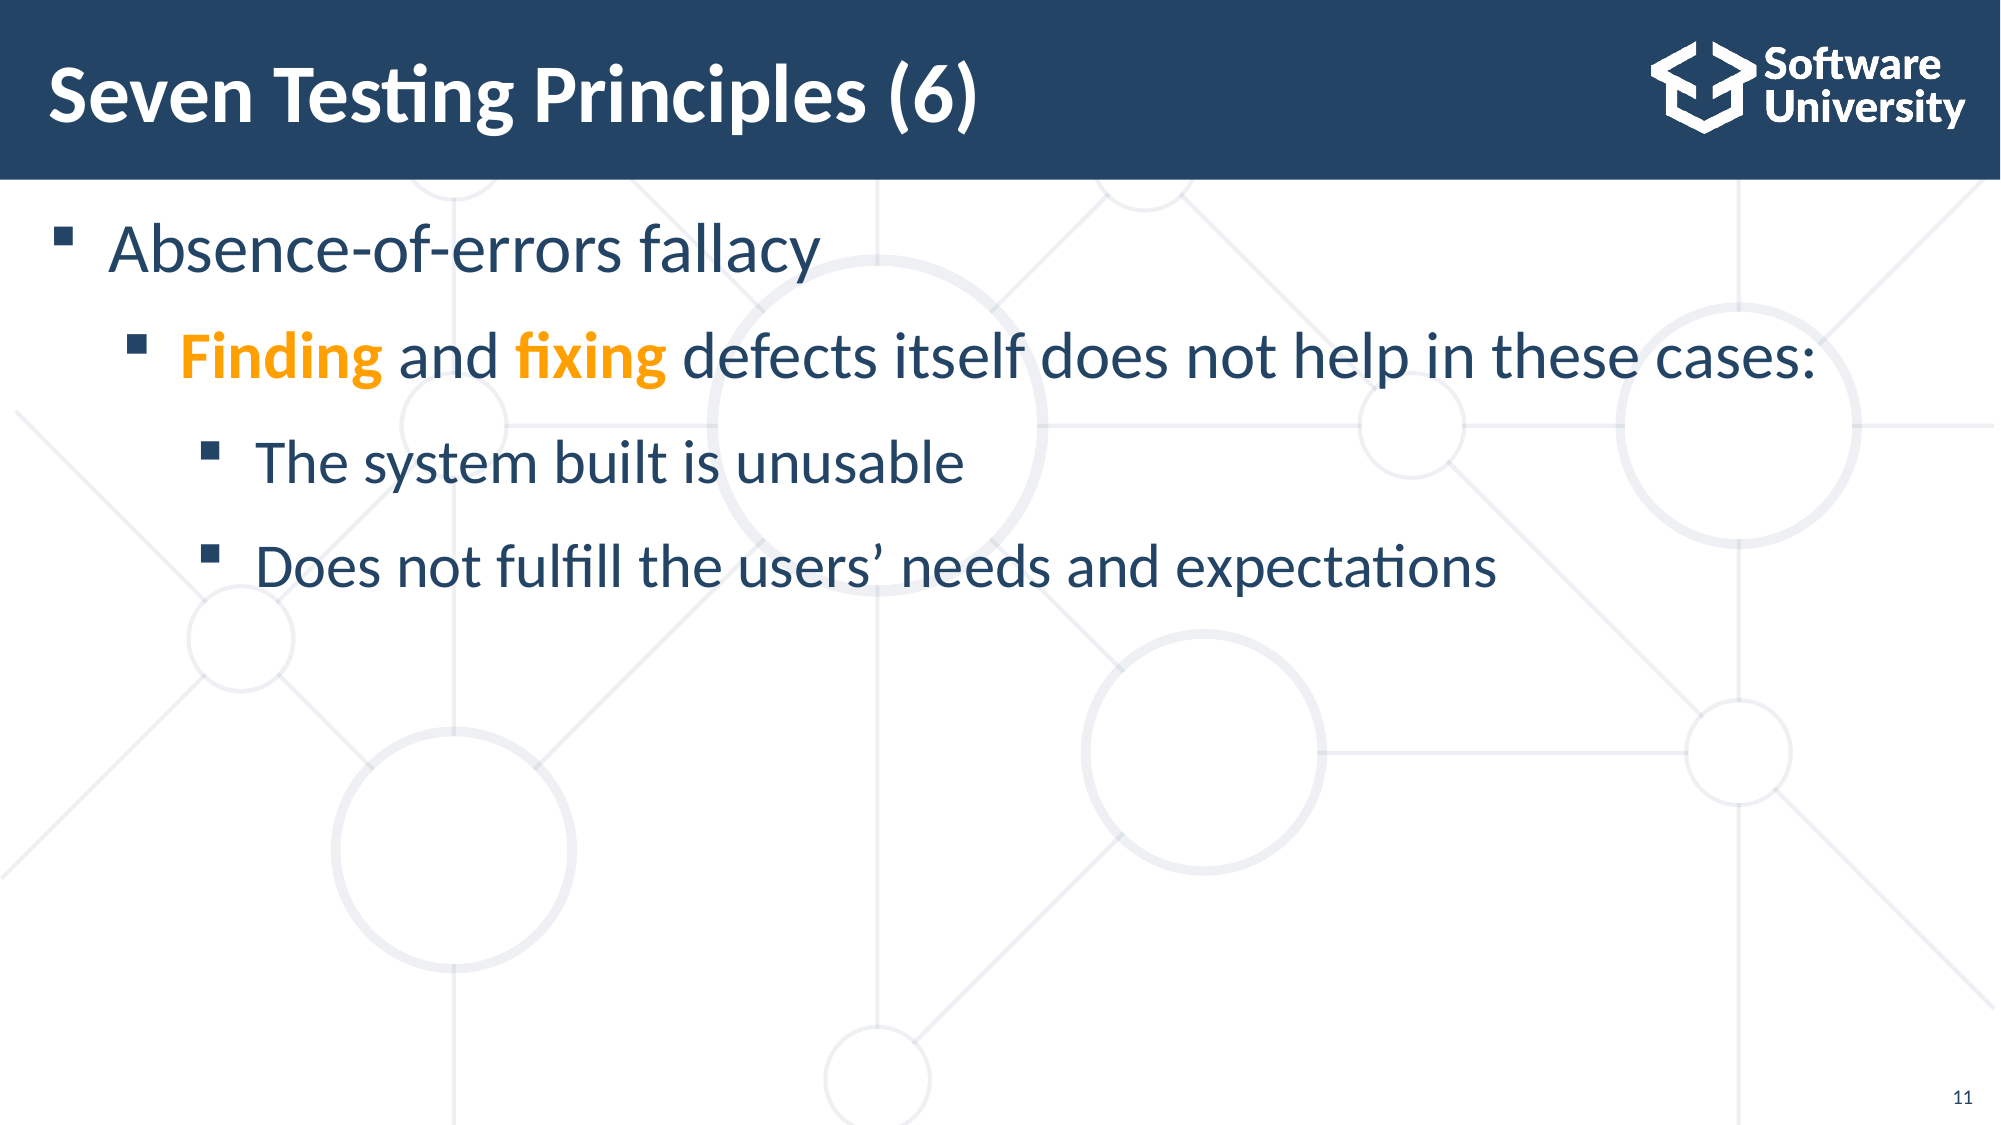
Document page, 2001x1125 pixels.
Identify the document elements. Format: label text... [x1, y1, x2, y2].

list Absence-of-errors fallacy Finding and fixing defects itself does not help in these cases: The system built is unusable Does not fulfill the users’ needs and expectations [31, 196, 1970, 1104]
title Seven Testing Principles (6) [31, 16, 1625, 162]
slide_number 11 [1927, 1067, 1989, 1117]
picture [1651, 41, 1966, 134]
